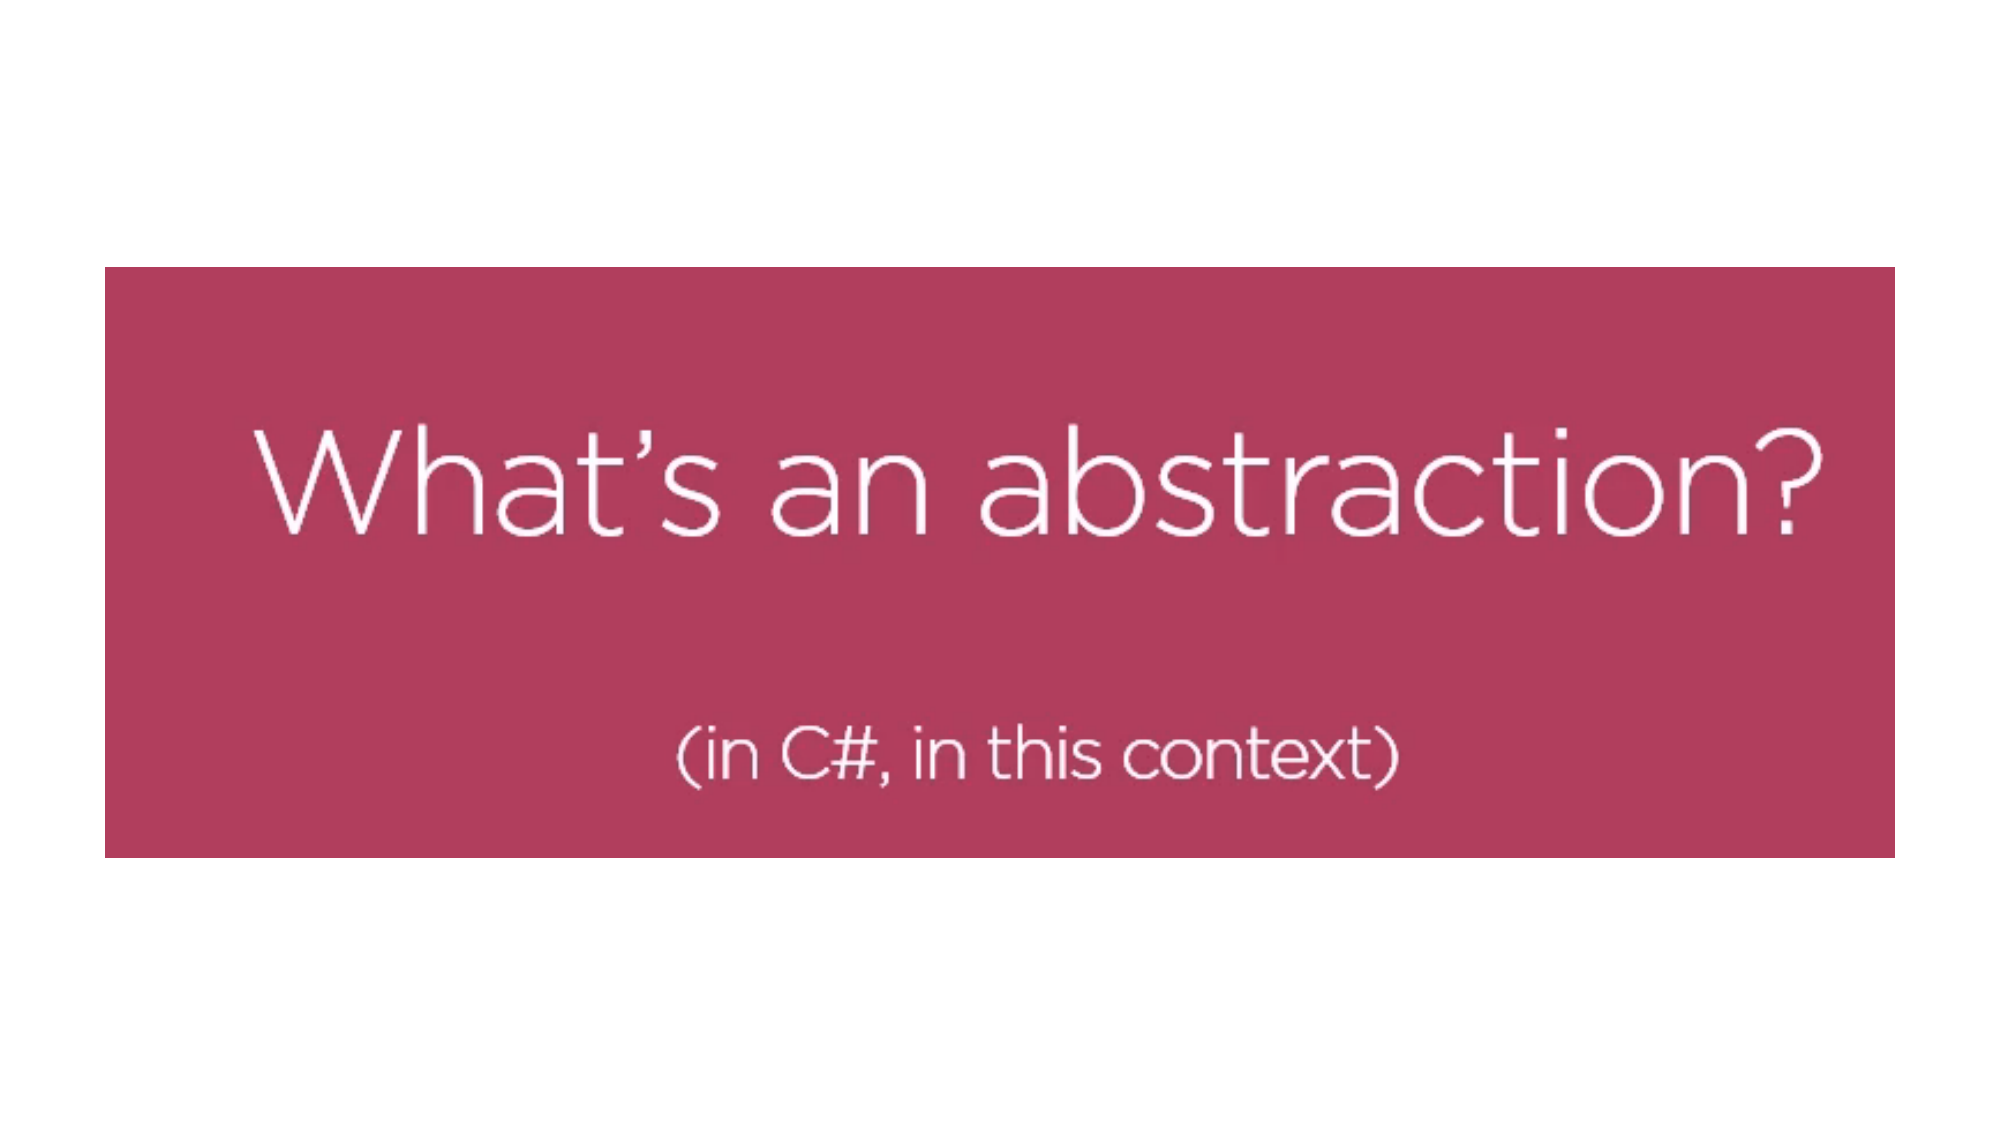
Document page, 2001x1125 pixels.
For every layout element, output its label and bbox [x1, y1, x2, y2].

list [105, 267, 1895, 858]
